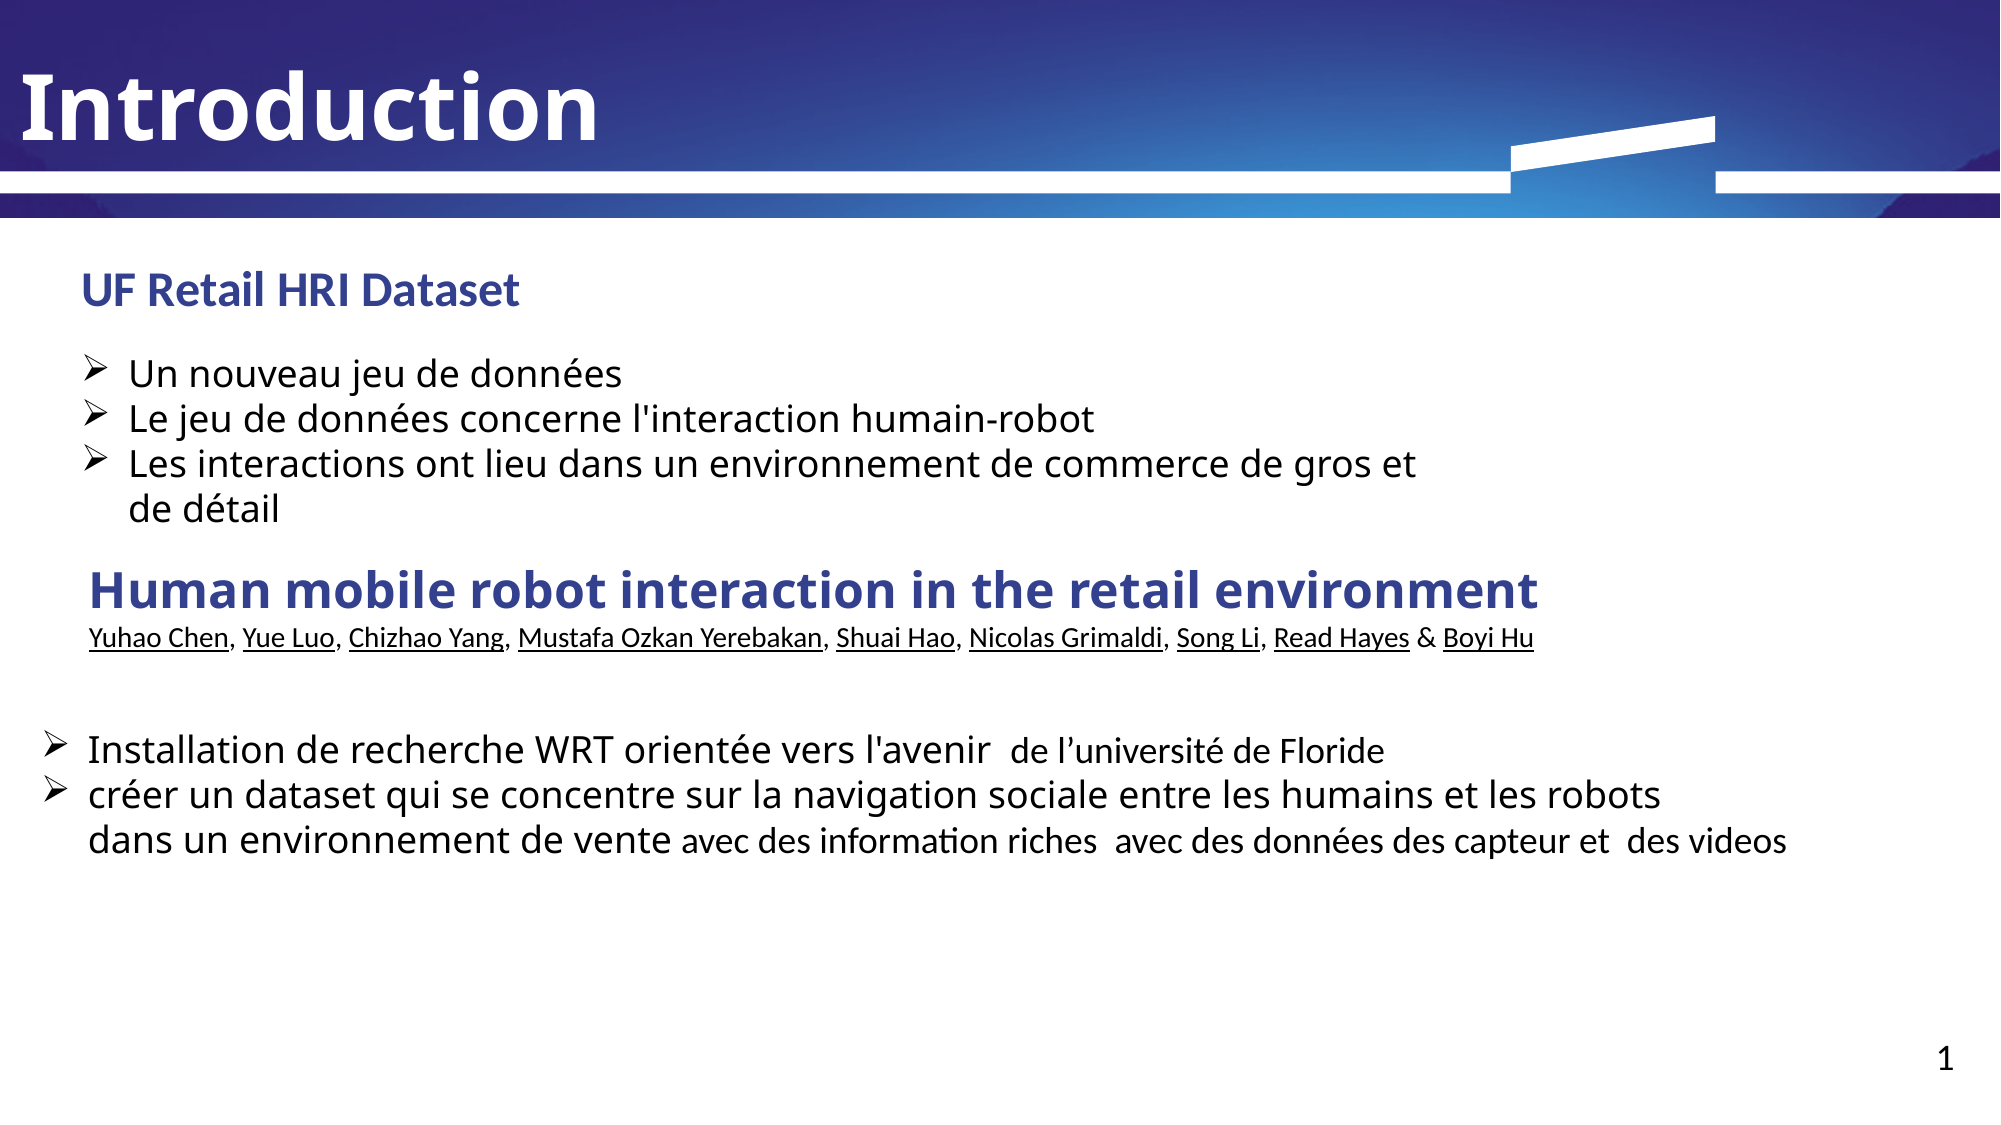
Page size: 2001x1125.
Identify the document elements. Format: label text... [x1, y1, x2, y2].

text_box Human mobile robot interaction in the retail environment Yuhao Chen, Yue Luo, Chizhao Yang, Mustafa Ozkan Yerebakan, Shuai Hao, Nicolas Grimaldi, Song Li, Read Hayes & Boyi Hu [74, 551, 1556, 661]
picture [0, 0, 2000, 218]
text_box 1 [1920, 1025, 1970, 1086]
text_box Installation de recherche WRT orientée vers l'avenir de l’université de Floride créer un dataset qui se concentre sur la navigation sociale entre les humains et les robots dans un environnement de vente avec des information riches avec des données des capteur et des videos [26, 718, 1804, 869]
text_box UF Retail HRI Dataset Un nouveau jeu de données Le jeu de données concerne l'interaction humain-robot Les interactions ont lieu dans un environnement de commerce de gros et de détail [66, 248, 1481, 538]
